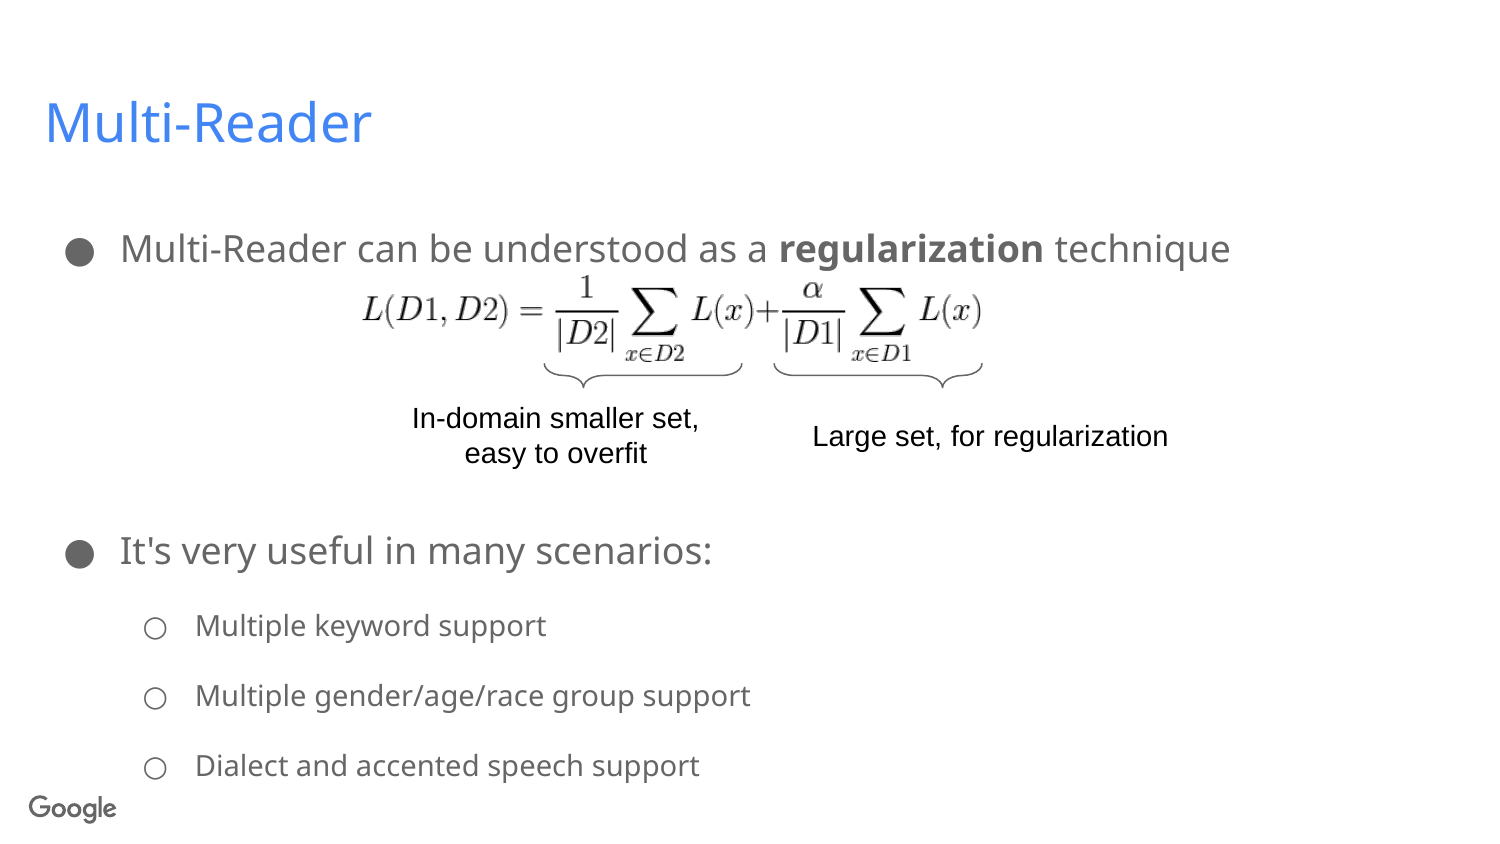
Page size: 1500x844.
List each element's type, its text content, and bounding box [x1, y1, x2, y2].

text_box [778, 371, 978, 387]
text_box In-domain smaller set, easy to overfit [374, 387, 738, 482]
title Multi-Reader [29, 73, 1471, 168]
text_box [548, 371, 738, 387]
picture [361, 274, 981, 362]
text_box Large set, for regularization [791, 387, 1191, 482]
list Multi-Reader can be understood as a regularization technique It's very useful in many scenarios: Multiple keyword support Multiple gender/age/race group support Dialect and accented speech support [29, 187, 1471, 814]
